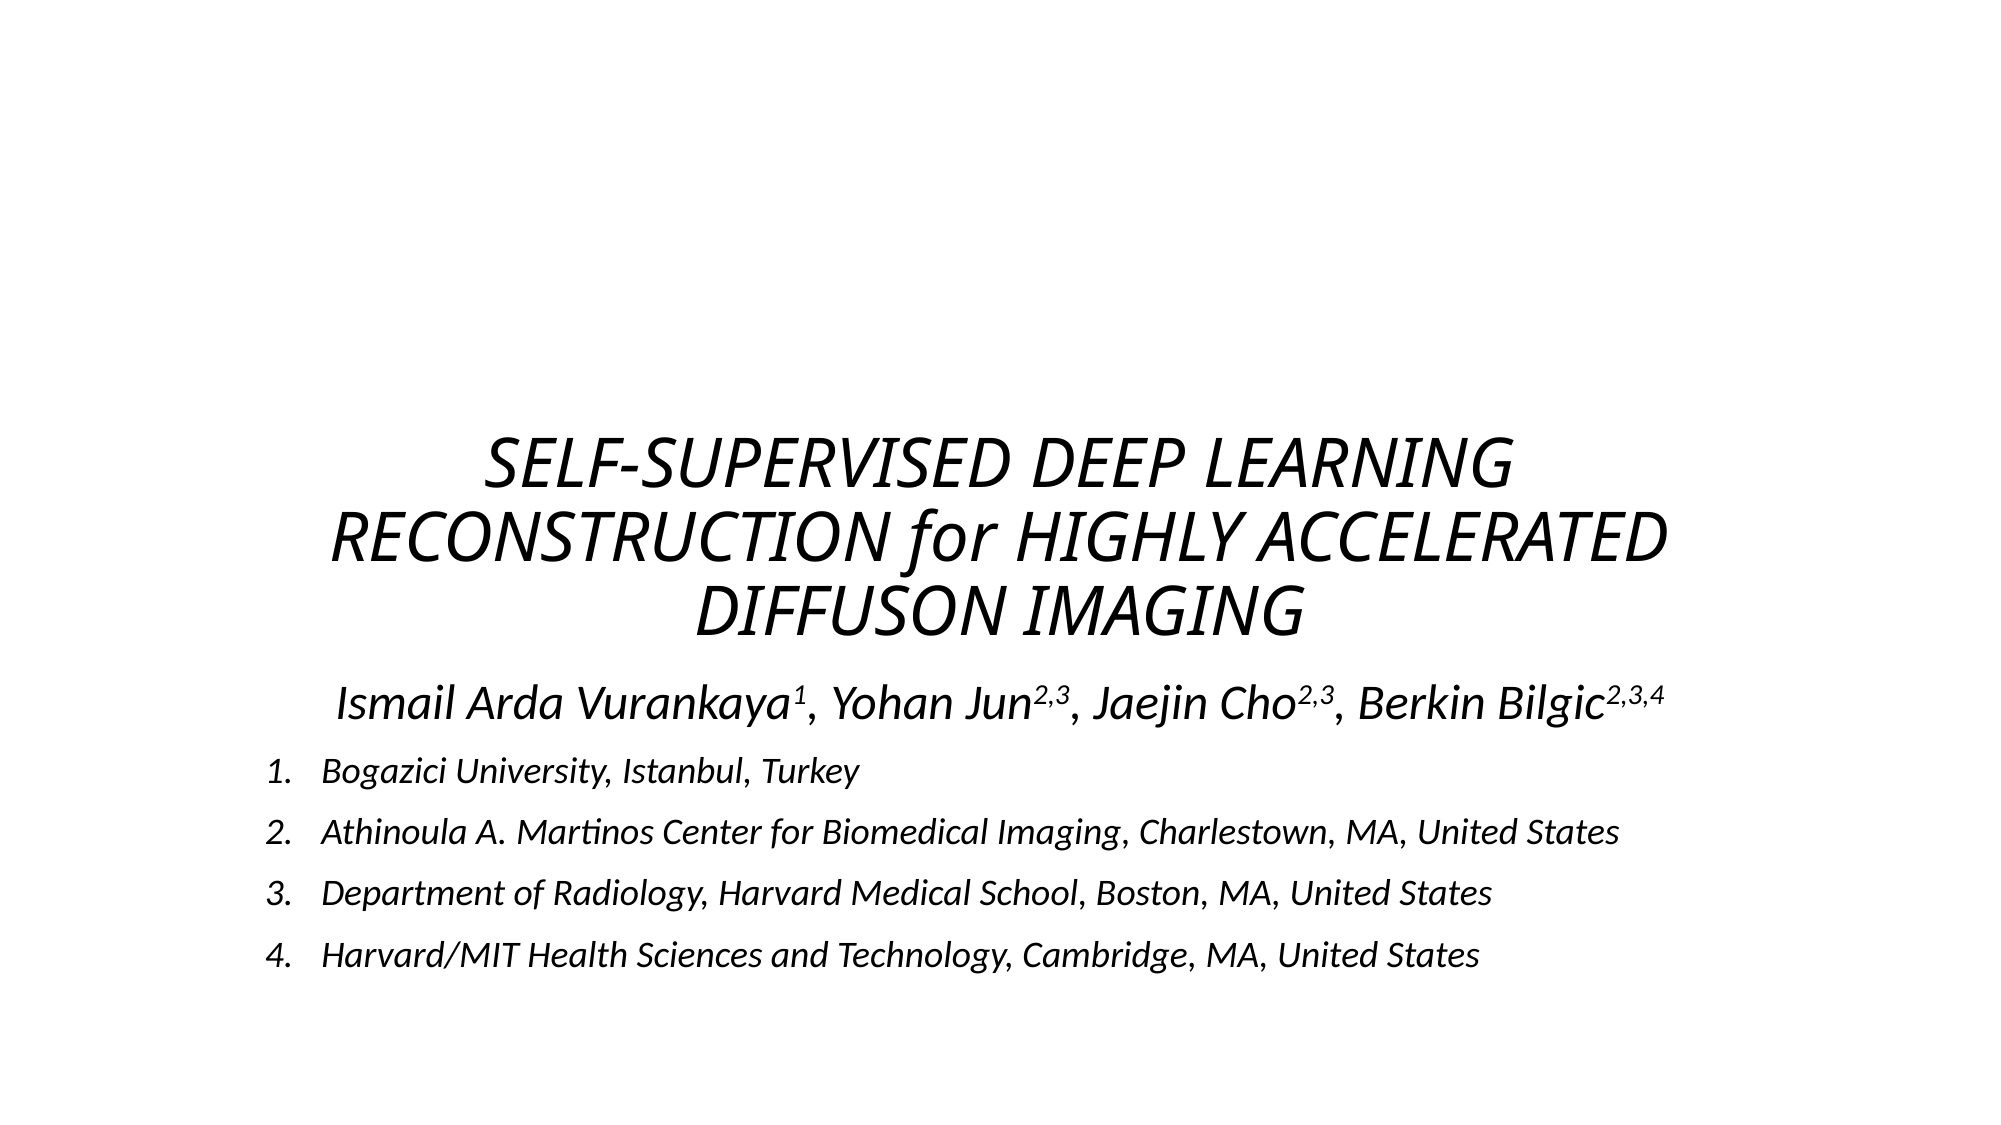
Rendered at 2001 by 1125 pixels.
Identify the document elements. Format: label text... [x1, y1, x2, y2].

title SELF-SUPERVISED DEEP LEARNING RECONSTRUCTION for HIGHLY ACCELERATED DIFFUSON IMAGING [249, 266, 1750, 659]
subtitle Ismail Arda Vurankaya1, Yohan Jun2,3, Jaejin Cho2,3, Berkin Bilgic2,3,4 Bogazici University, Istanbul, Turkey Athinoula A. Martinos Center for Biomedical Imaging, Charlestown, MA, United States Department of Radiology, Harvard Medical School, Boston, MA, United States Harvard/MIT Health Sciences and Technology, Cambridge, MA, United States [249, 668, 1750, 1076]
